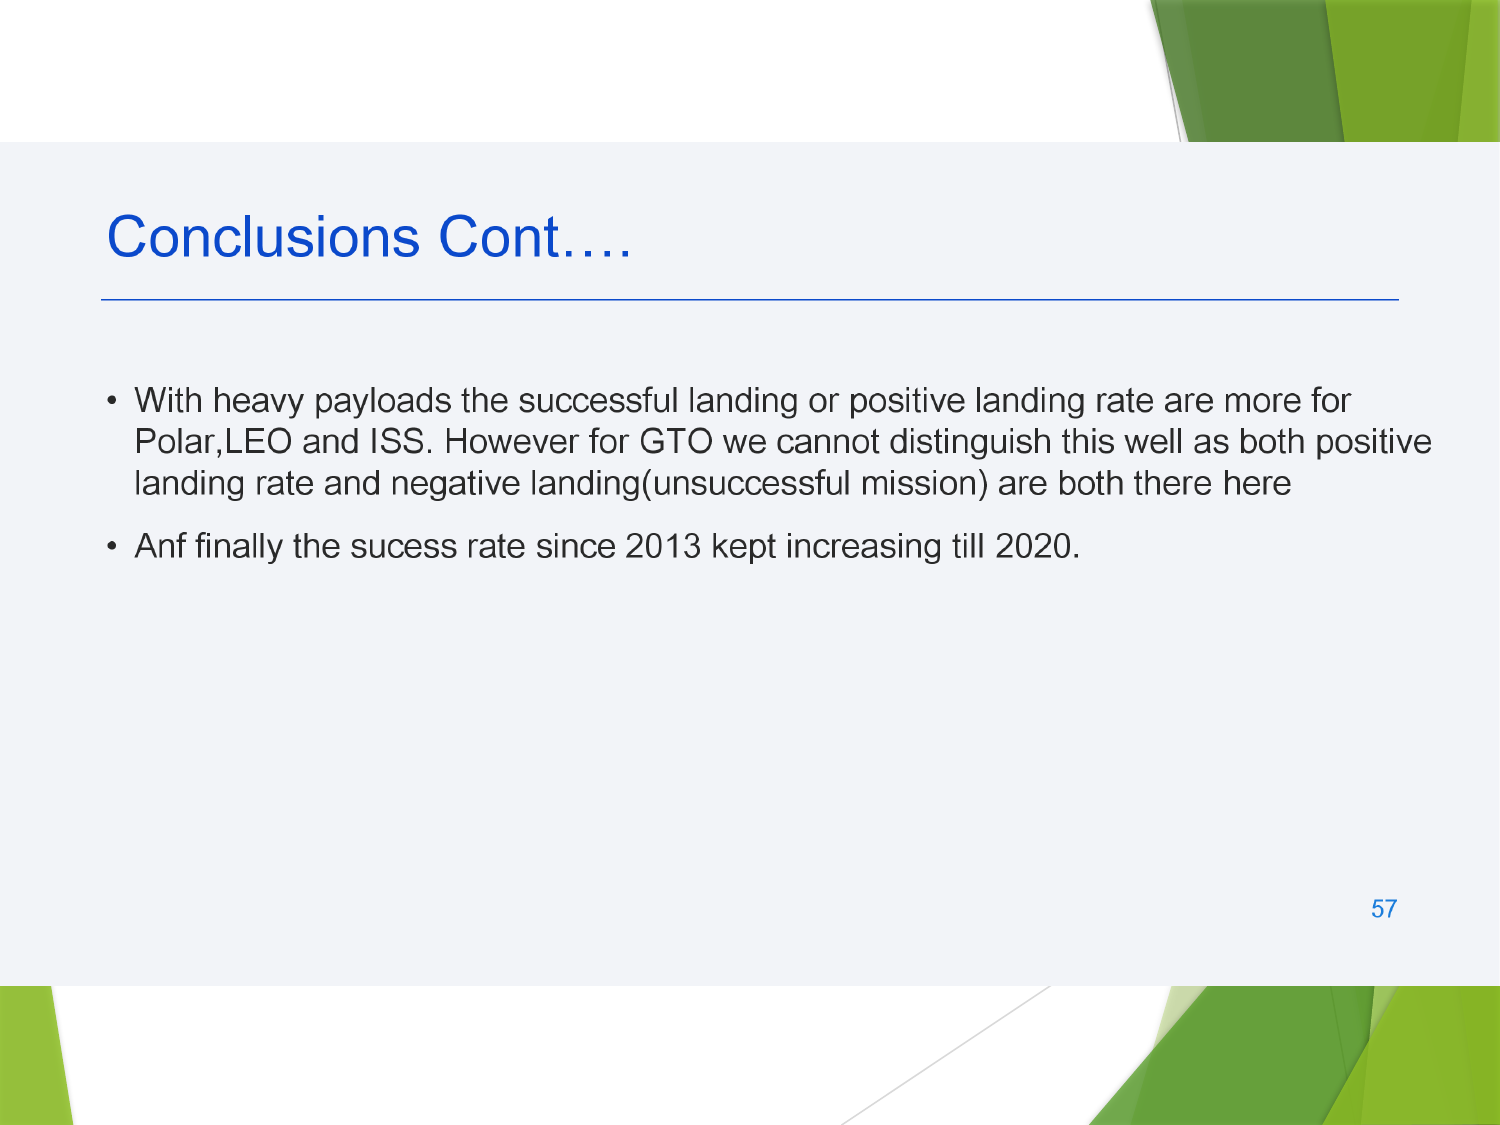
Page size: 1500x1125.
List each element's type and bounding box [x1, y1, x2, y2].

picture [0, 141, 1500, 987]
